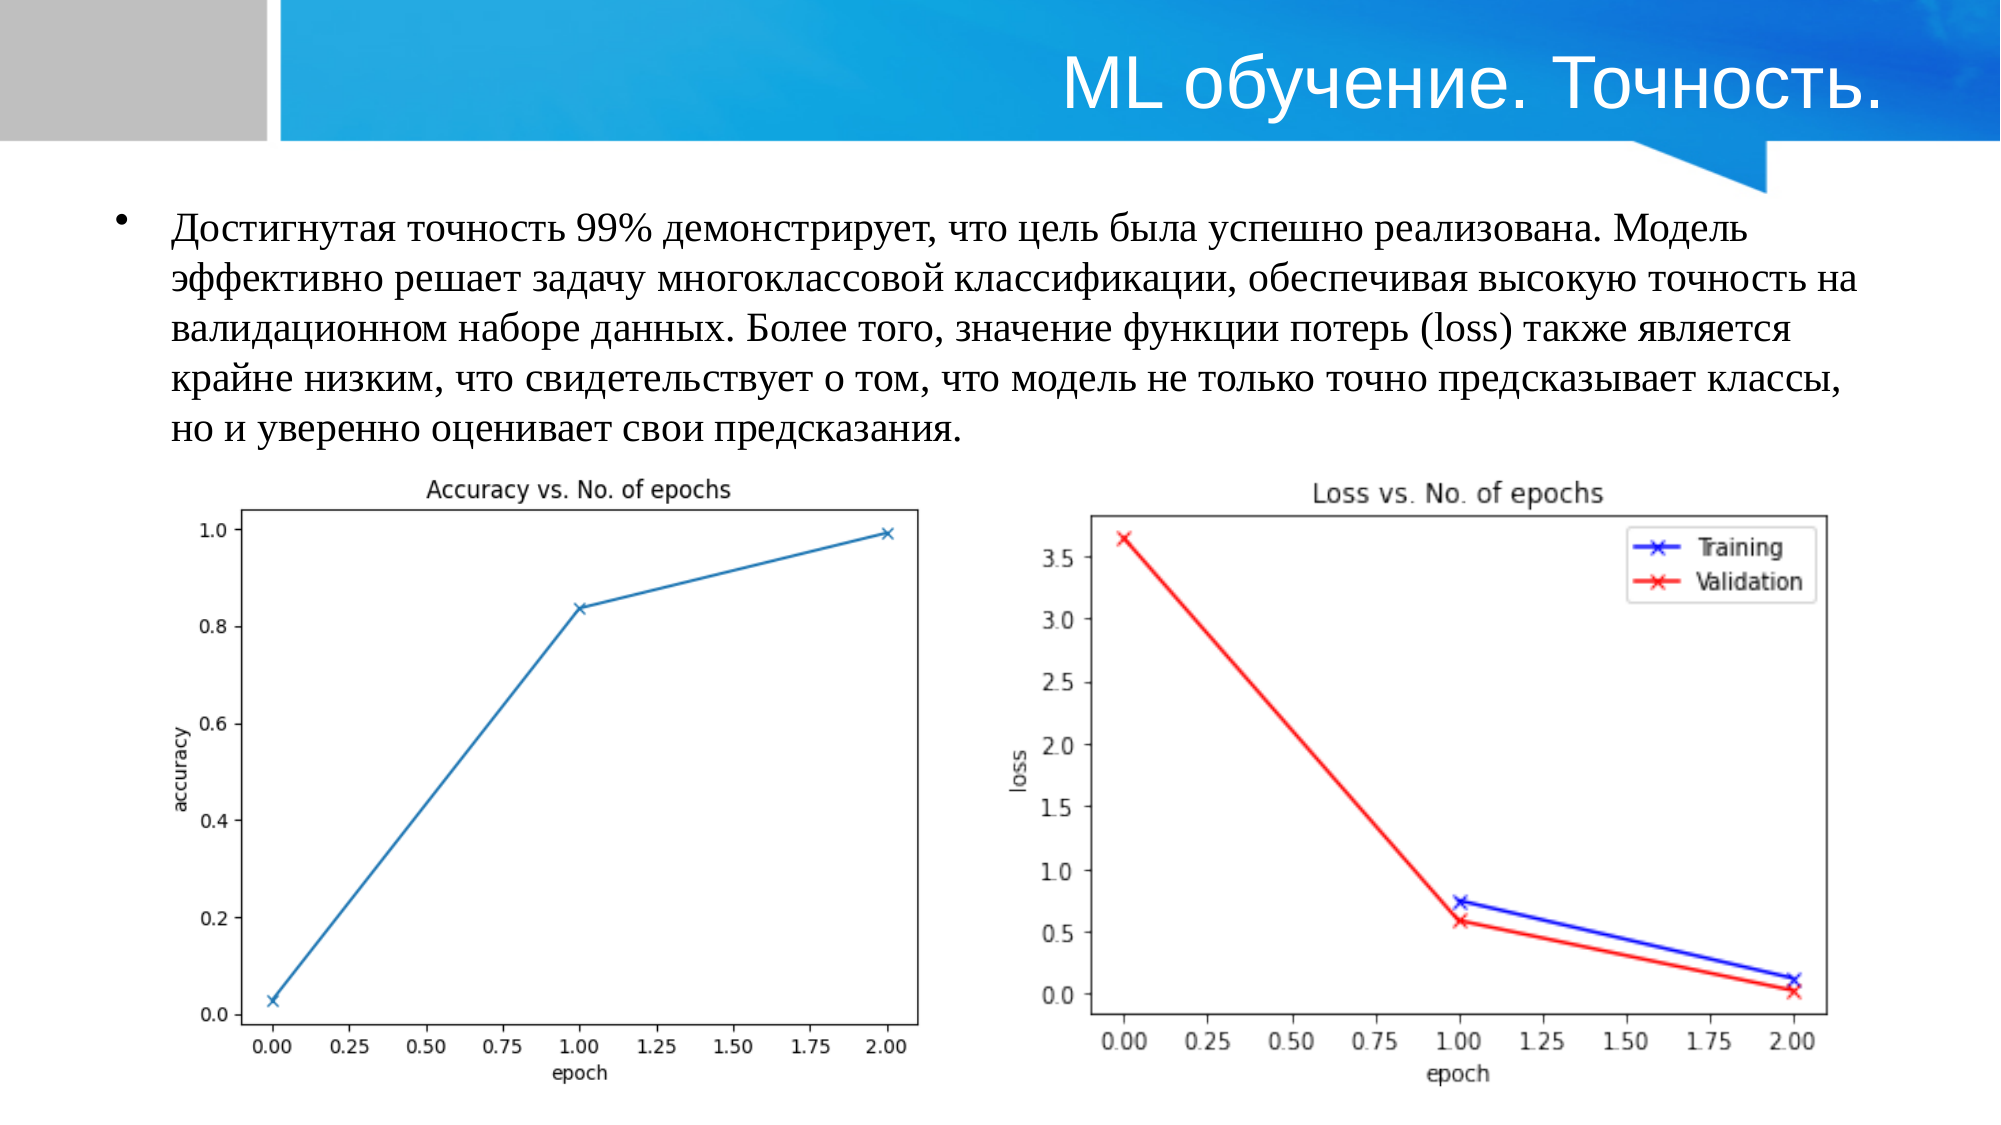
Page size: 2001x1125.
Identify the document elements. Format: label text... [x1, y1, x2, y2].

list Достигнутая точность 99% демонстрирует, что цель была успешно реализована. Модель эффективно решает задачу многоклассовой классификации, обеспечивая высокую точность на валидационном наборе данных. Более того, значение функции потерь (loss) также является крайне низким, что свидетельствует о том, что модель не только точно предсказывает классы, но и уверенно оценивает свои предсказания. [99, 192, 1901, 453]
picture [0, 0, 2000, 1125]
title ML обучение. Точность. [99, 30, 1901, 127]
